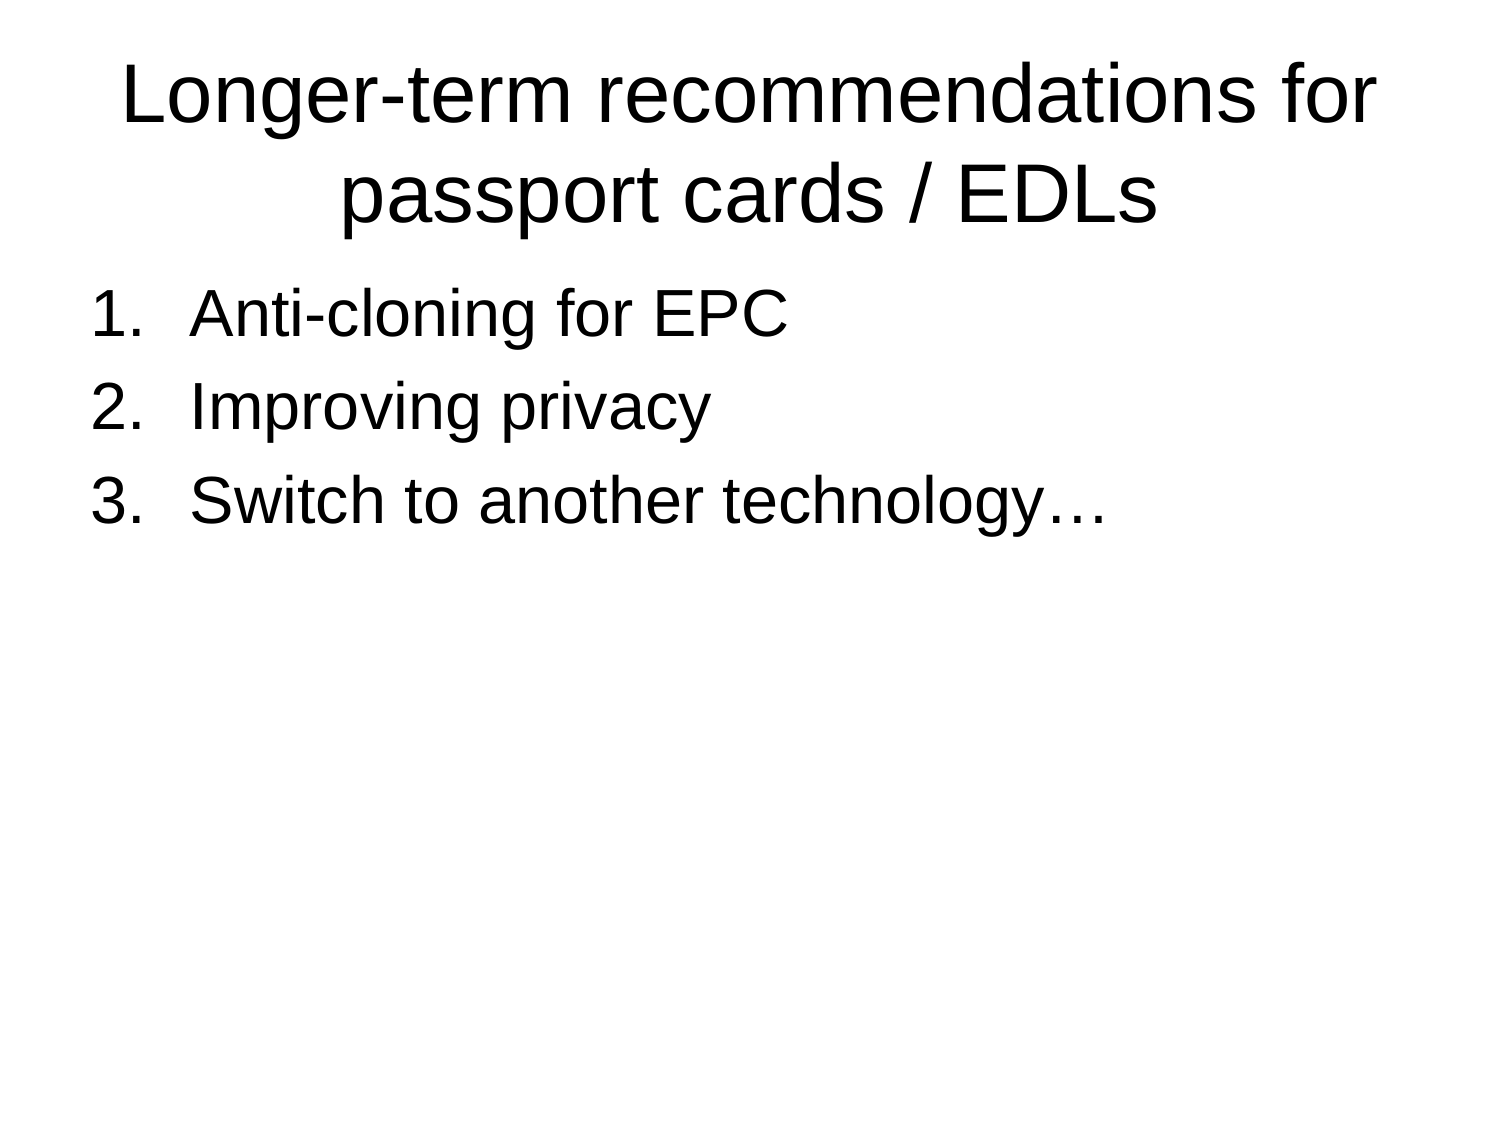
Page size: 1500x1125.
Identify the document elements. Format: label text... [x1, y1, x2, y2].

list Anti-cloning for EPC Improving privacy Switch to another technology… [75, 262, 1425, 1005]
title Longer-term recommendations for passport cards / EDLs [75, 45, 1425, 233]
